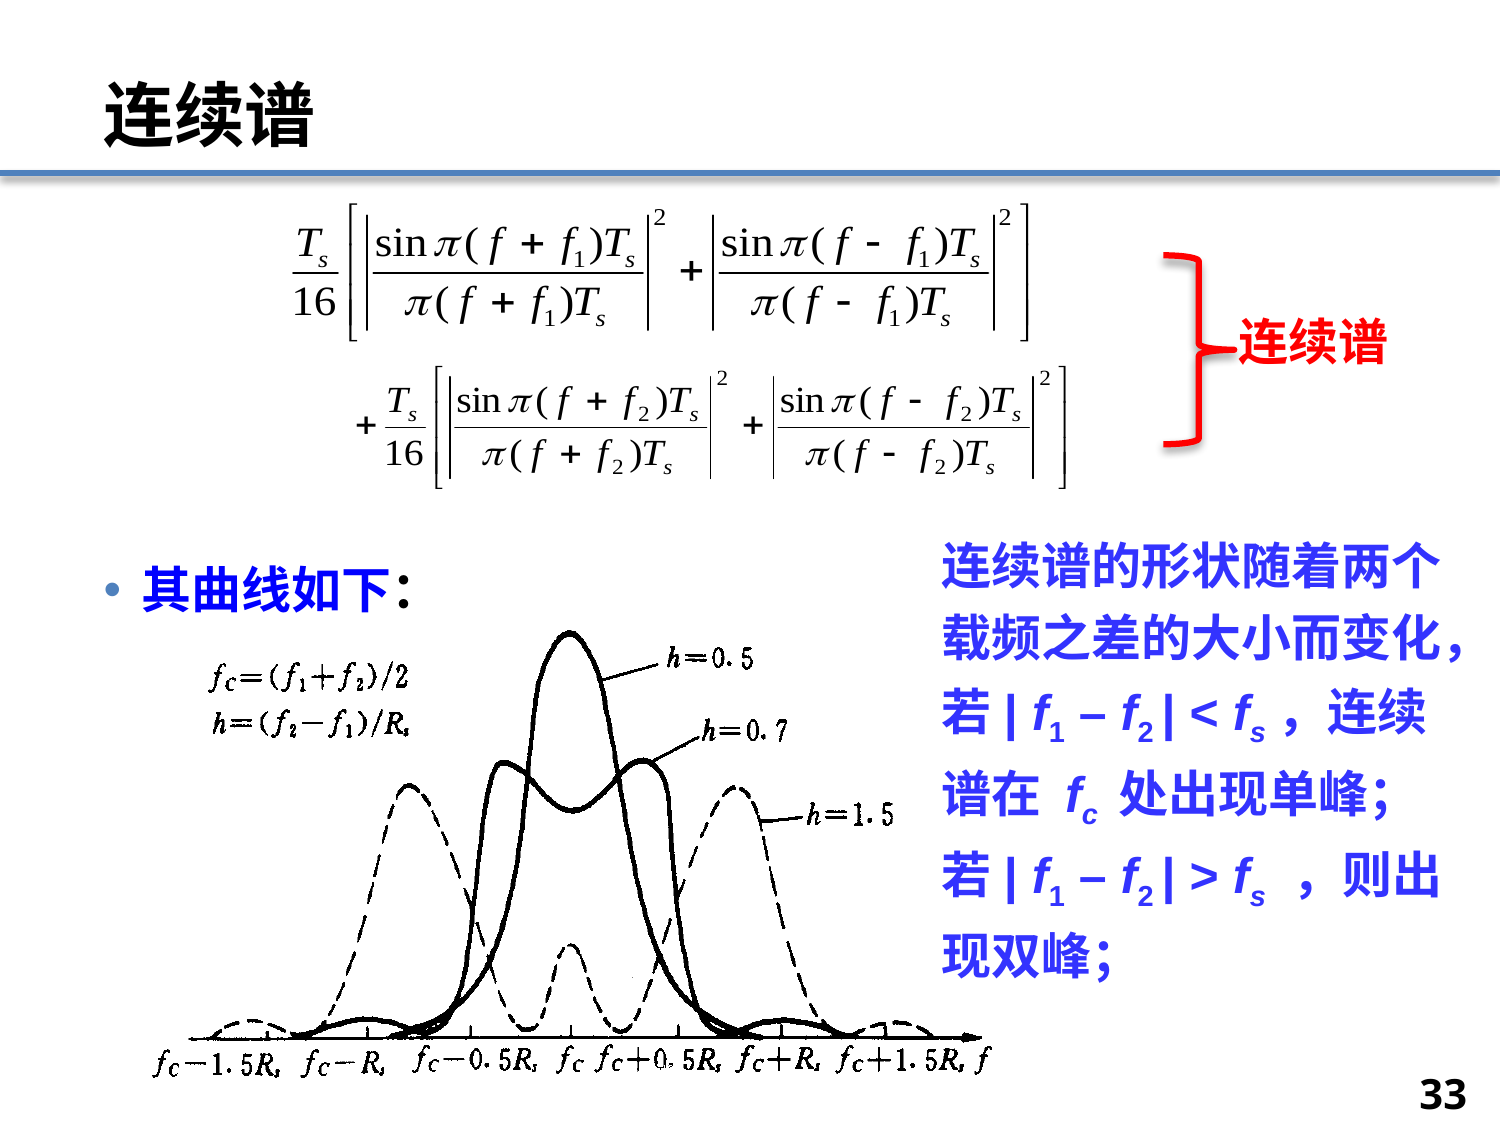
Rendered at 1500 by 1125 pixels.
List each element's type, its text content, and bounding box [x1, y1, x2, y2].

text_box 连续谱的形状随着两个载频之差的大小而变化，若| f1 – f2 | < fs，连续谱在 fc 处出现单峰；若| f1 – f2 | > fs ，则出现双峰； [927, 515, 1471, 992]
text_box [285, 196, 1080, 496]
title 连续谱 [88, 30, 1412, 164]
picture [123, 621, 1025, 1091]
text_box [1163, 252, 1238, 448]
slide_number 33 [1379, 1075, 1483, 1118]
list 其曲线如下： [88, 196, 1412, 1024]
text_box 连续谱 [1223, 302, 1404, 378]
text_box [1202, 354, 1223, 363]
